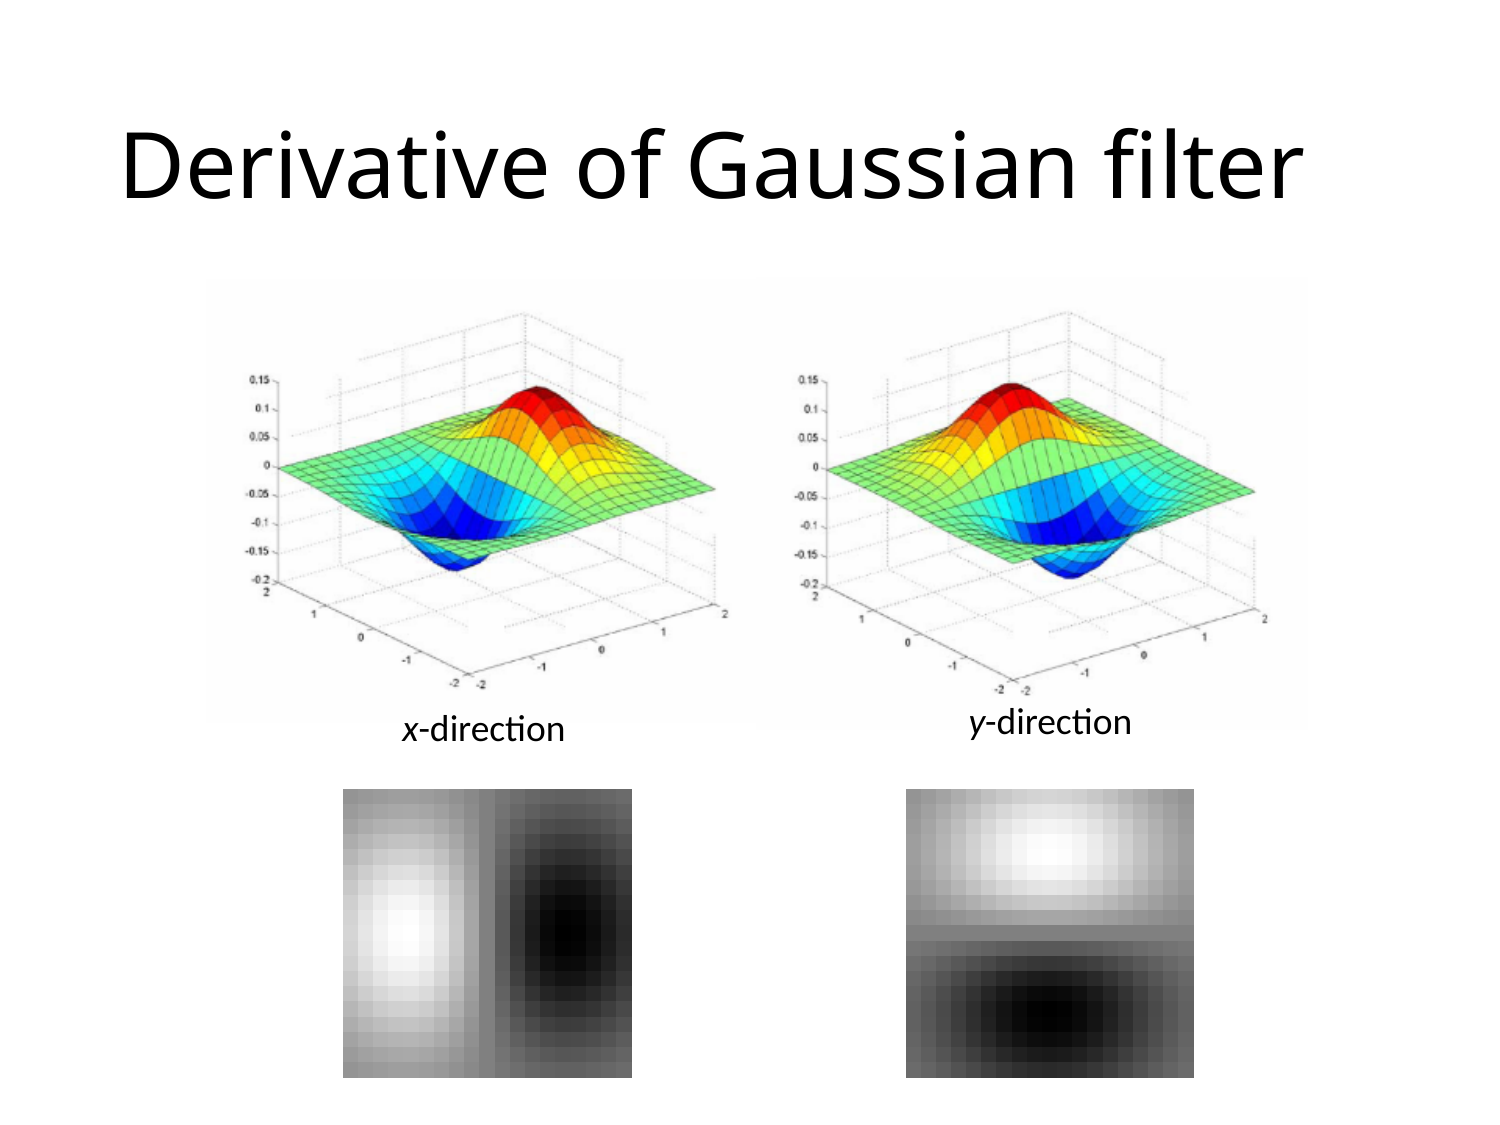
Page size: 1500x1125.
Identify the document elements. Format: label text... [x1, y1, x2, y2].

picture [906, 789, 1194, 1078]
picture [343, 789, 632, 1078]
text_box y-direction [953, 730, 1148, 750]
title Derivative of Gaussian filter [103, 59, 1397, 278]
text_box x-direction [387, 723, 581, 757]
picture [206, 277, 1308, 730]
